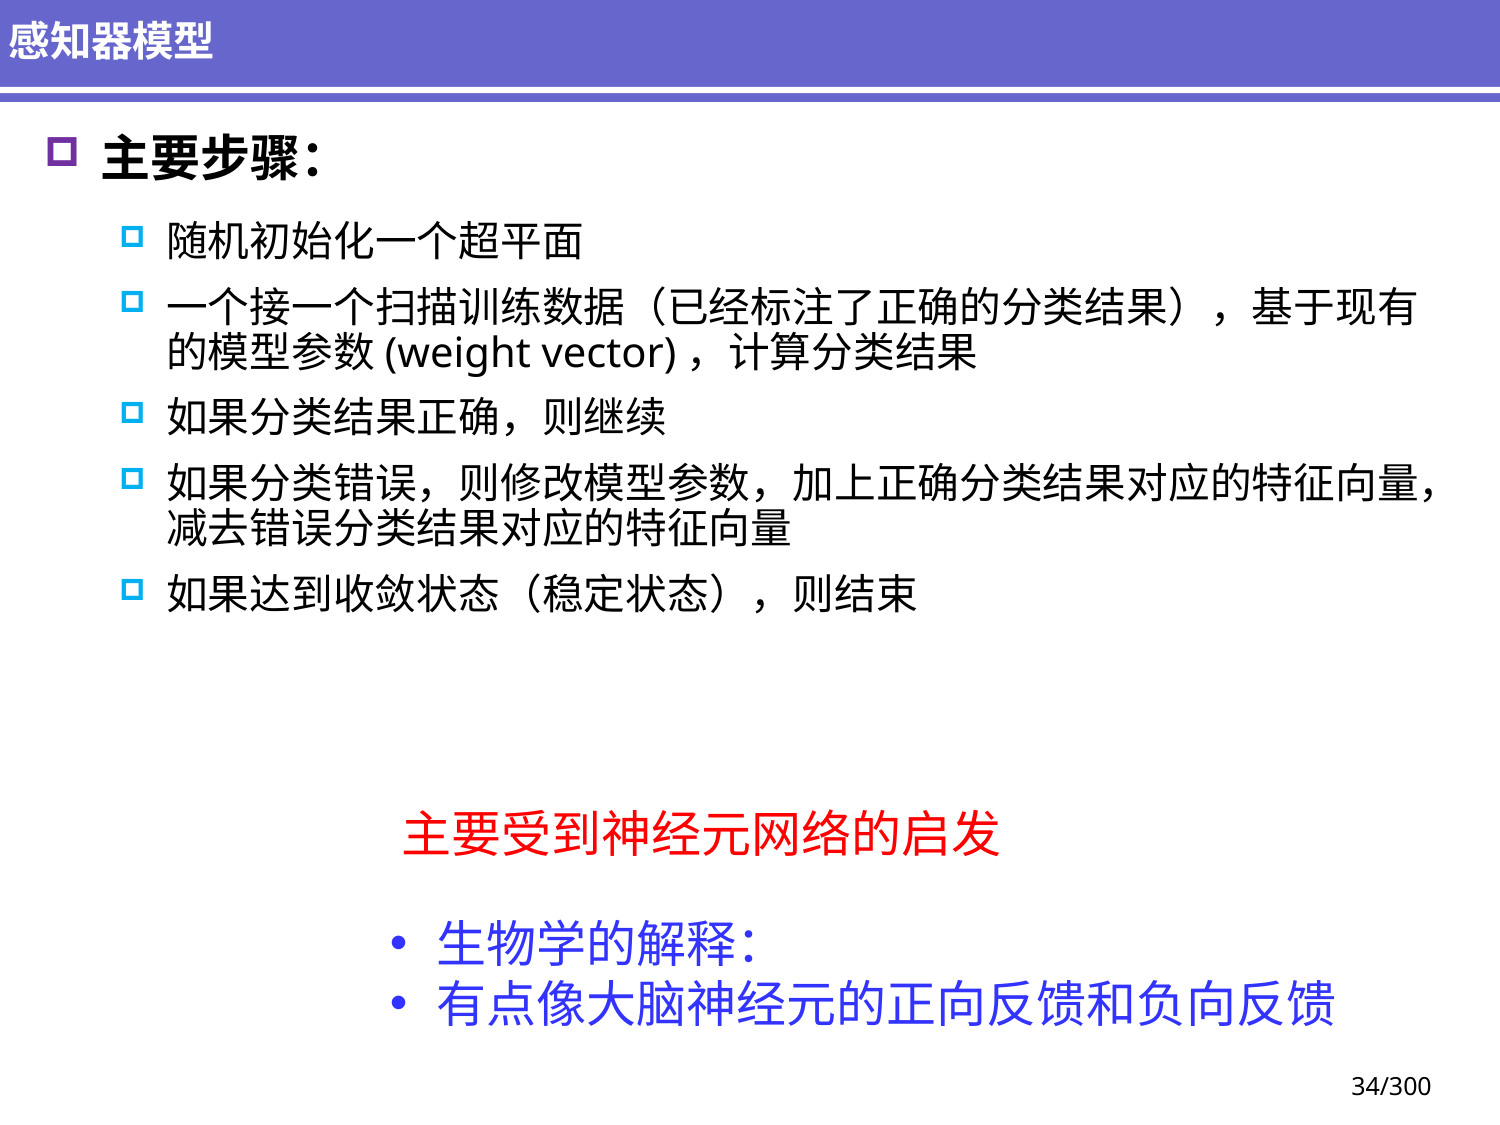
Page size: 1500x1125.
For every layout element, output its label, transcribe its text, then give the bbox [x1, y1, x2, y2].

slide_number 34/300 [1291, 1058, 1447, 1112]
text_box 主要受到神经元网络的启发 [386, 801, 1017, 871]
list 主要步骤： 随机初始化一个超平面 一个接一个扫描训练数据（已经标注了正确的分类结果），基于现有的模型参数(weight vector)，计算分类结果 如果分类结果正确，则继续 如果分类错误，则修改模型参数，加上正确分类结果对应的特征向量，减去错误分类结果对应的特征向量 如果达到收敛状态（稳定状态），则结束 [29, 125, 1447, 1047]
title 感知器模型 [0, 7, 1309, 73]
text_box 生物学的解释： 有点像大脑神经元的正向反馈和负向反馈 [375, 905, 1365, 1040]
